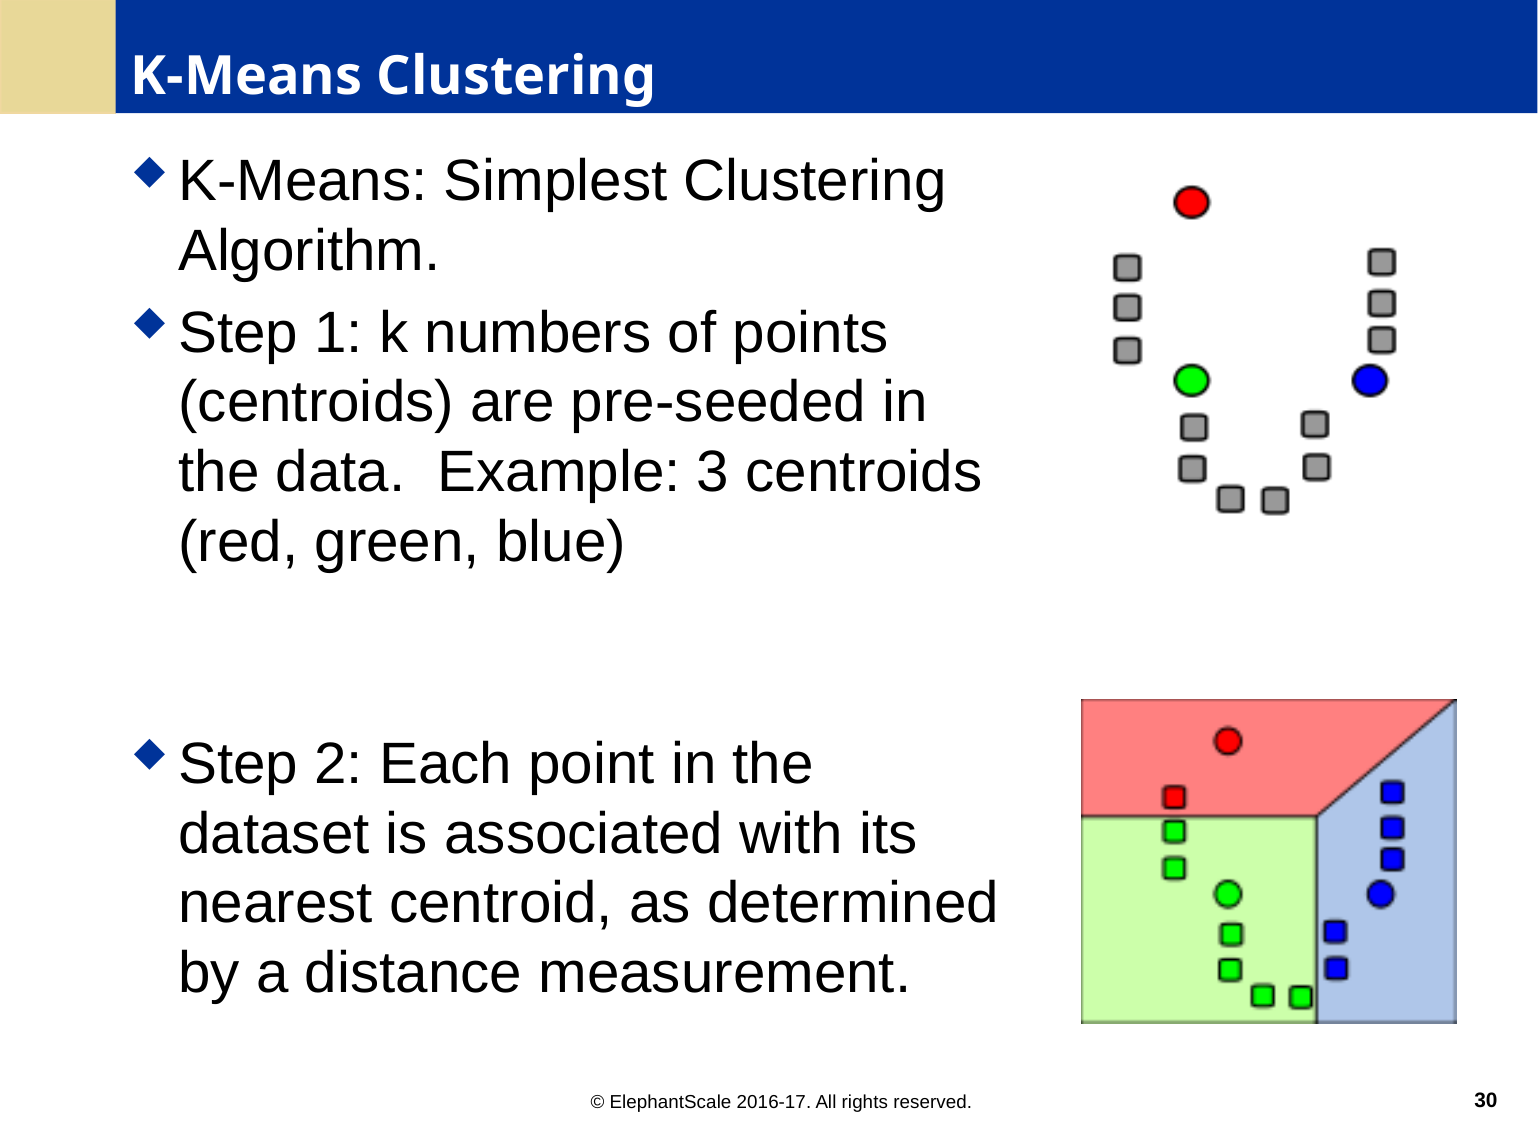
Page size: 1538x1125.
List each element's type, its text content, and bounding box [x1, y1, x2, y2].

slide_number 30 [1407, 1074, 1498, 1113]
picture [1080, 699, 1457, 1024]
picture [1018, 153, 1457, 576]
list K-Means: Simplest Clustering Algorithm. Step 1: k numbers of points (centroids) are pre-seeded in the data. Example: 3 centroids (red, green, blue) Step 2: Each point in the dataset is associated with its nearest centroid, as determined by a distance measurement. [115, 134, 1032, 1061]
title K-Means Clustering [115, 0, 1538, 114]
footer © ElephantScale 2016-17. All rights reserved. [418, 1083, 1144, 1113]
picture [0, 0, 115, 114]
